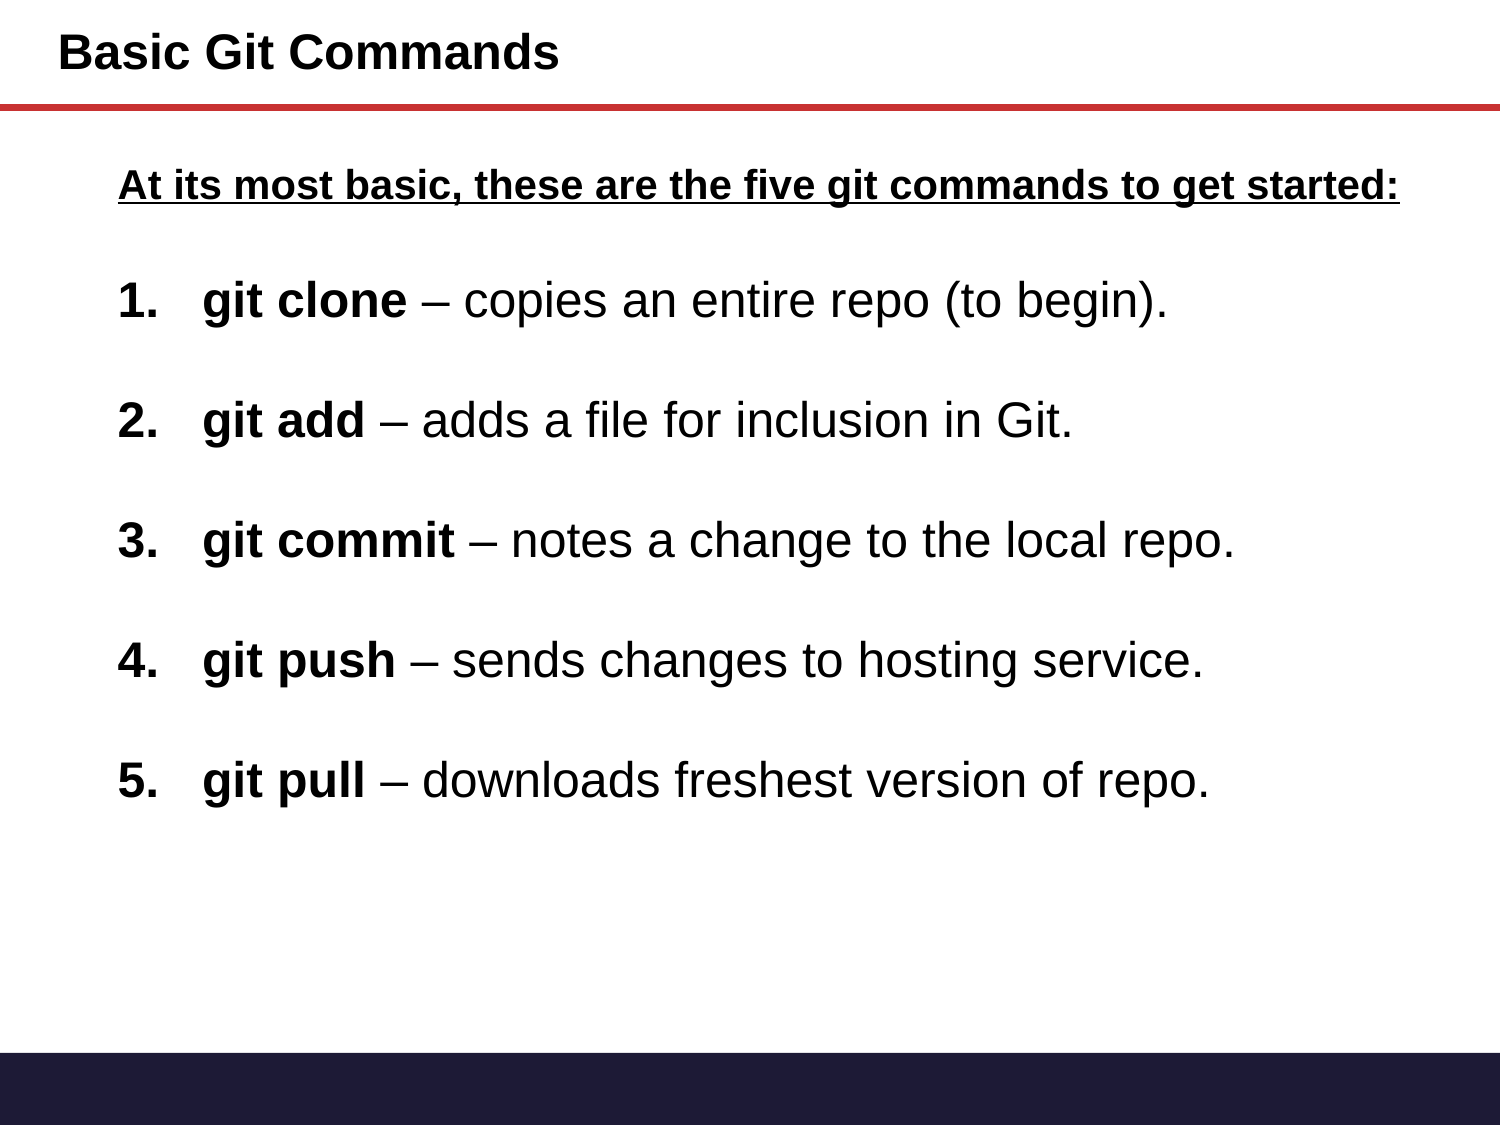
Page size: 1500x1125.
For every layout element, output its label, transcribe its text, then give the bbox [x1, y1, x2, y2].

text_box At its most basic, these are the five git commands to get started: git clone – copies an entire repo (to begin). git add – adds a file for inclusion in Git. git commit – notes a change to the local repo. git push – sends changes to hosting service. git pull – downloads freshest version of repo. [72, 149, 1423, 935]
title Basic Git Commands [49, 0, 948, 108]
